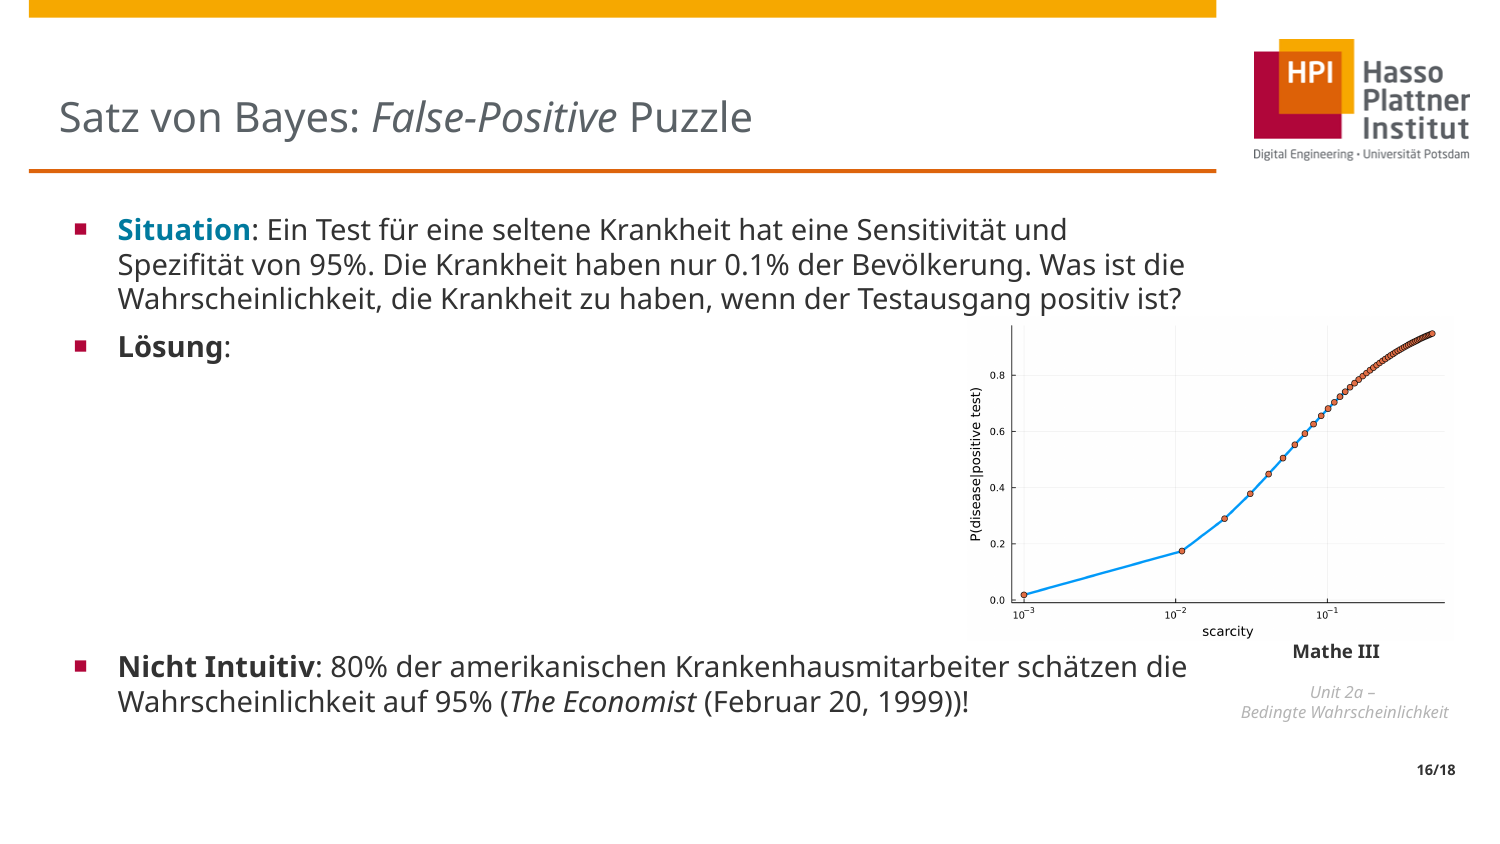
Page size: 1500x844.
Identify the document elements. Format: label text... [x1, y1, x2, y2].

title Satz von Bayes: False-Positive Puzzle [58, 17, 1187, 170]
picture [967, 315, 1454, 641]
picture [1254, 39, 1470, 161]
